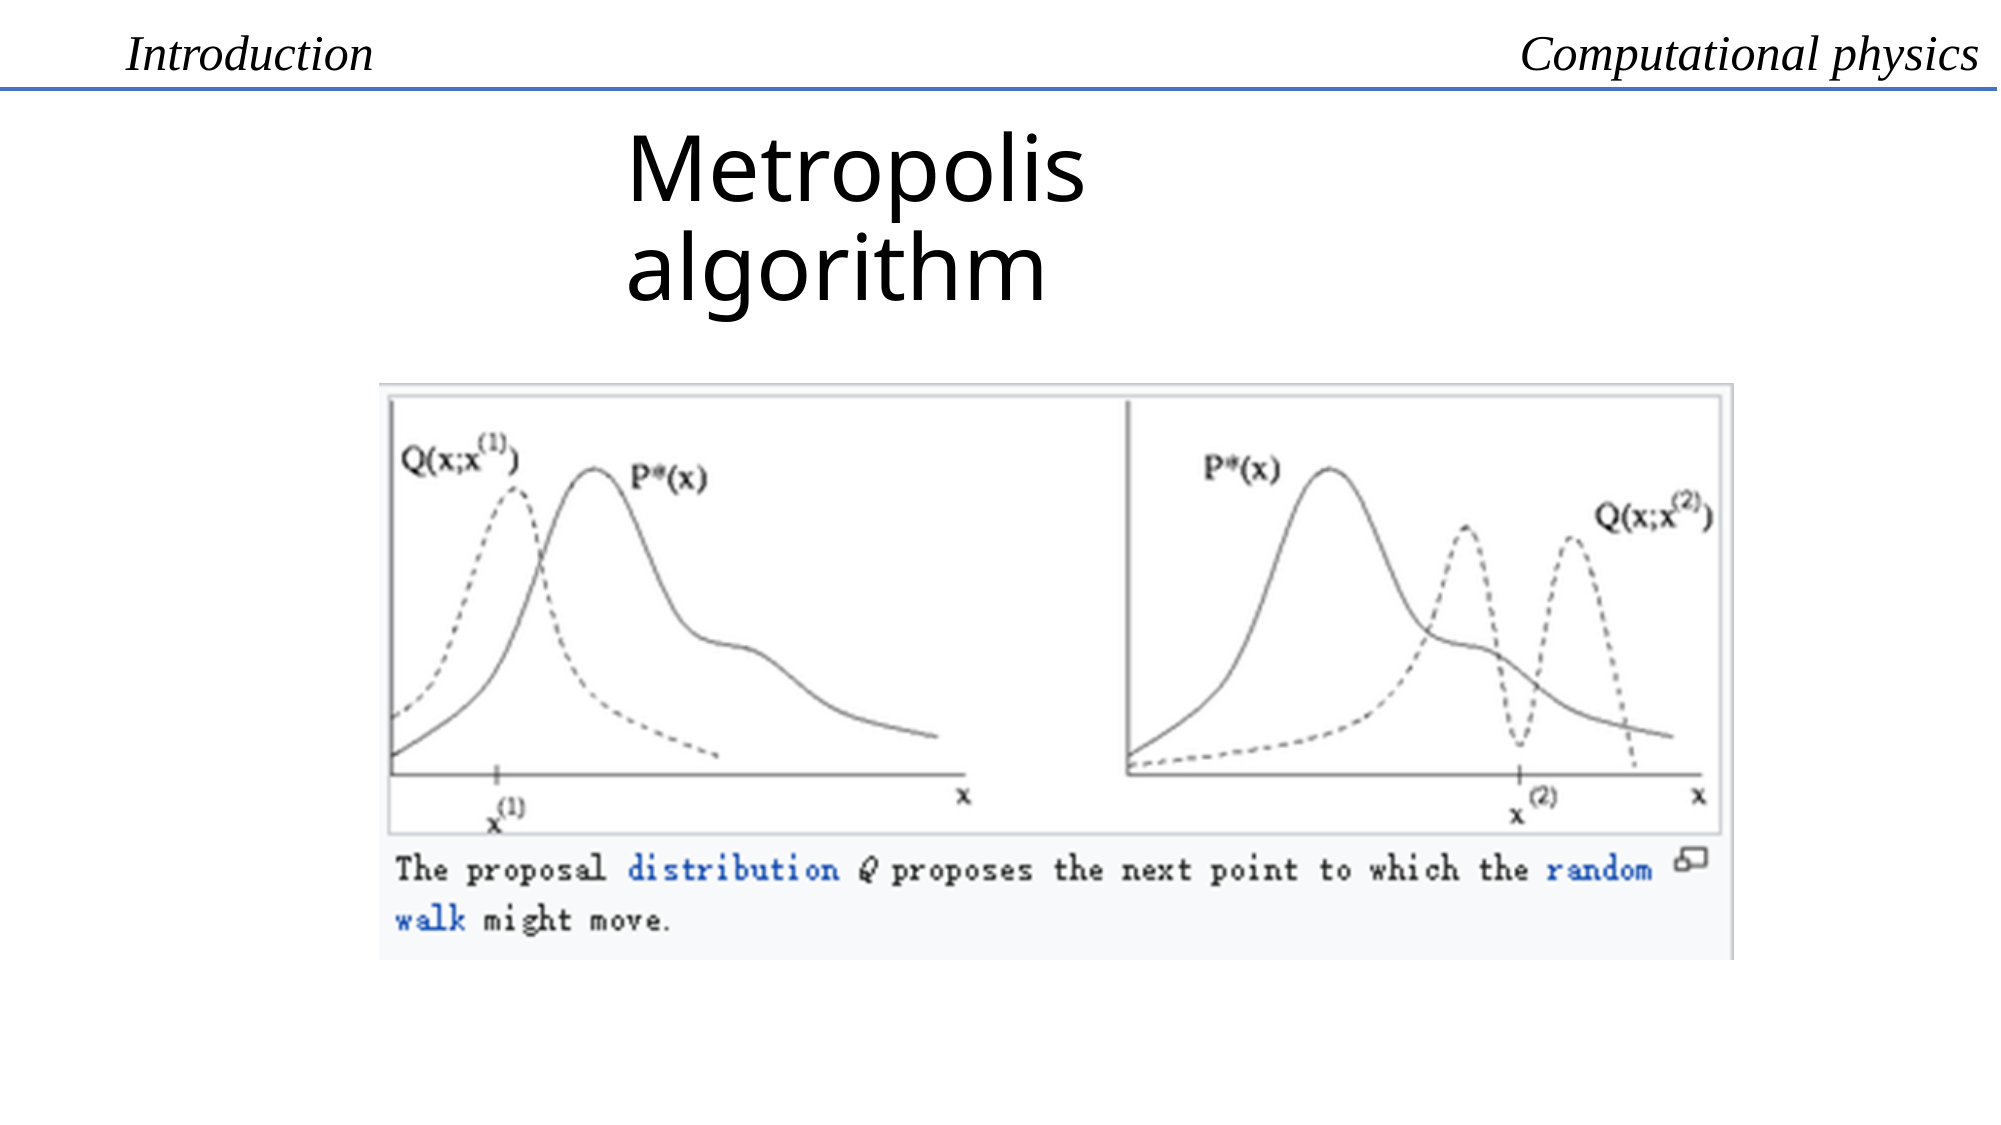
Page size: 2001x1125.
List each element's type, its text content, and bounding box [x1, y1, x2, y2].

picture [379, 383, 1734, 960]
title Metropolis algorithm [610, 112, 1503, 331]
text_box Computational physics [1504, 13, 1995, 88]
text_box Introduction [110, 13, 389, 88]
